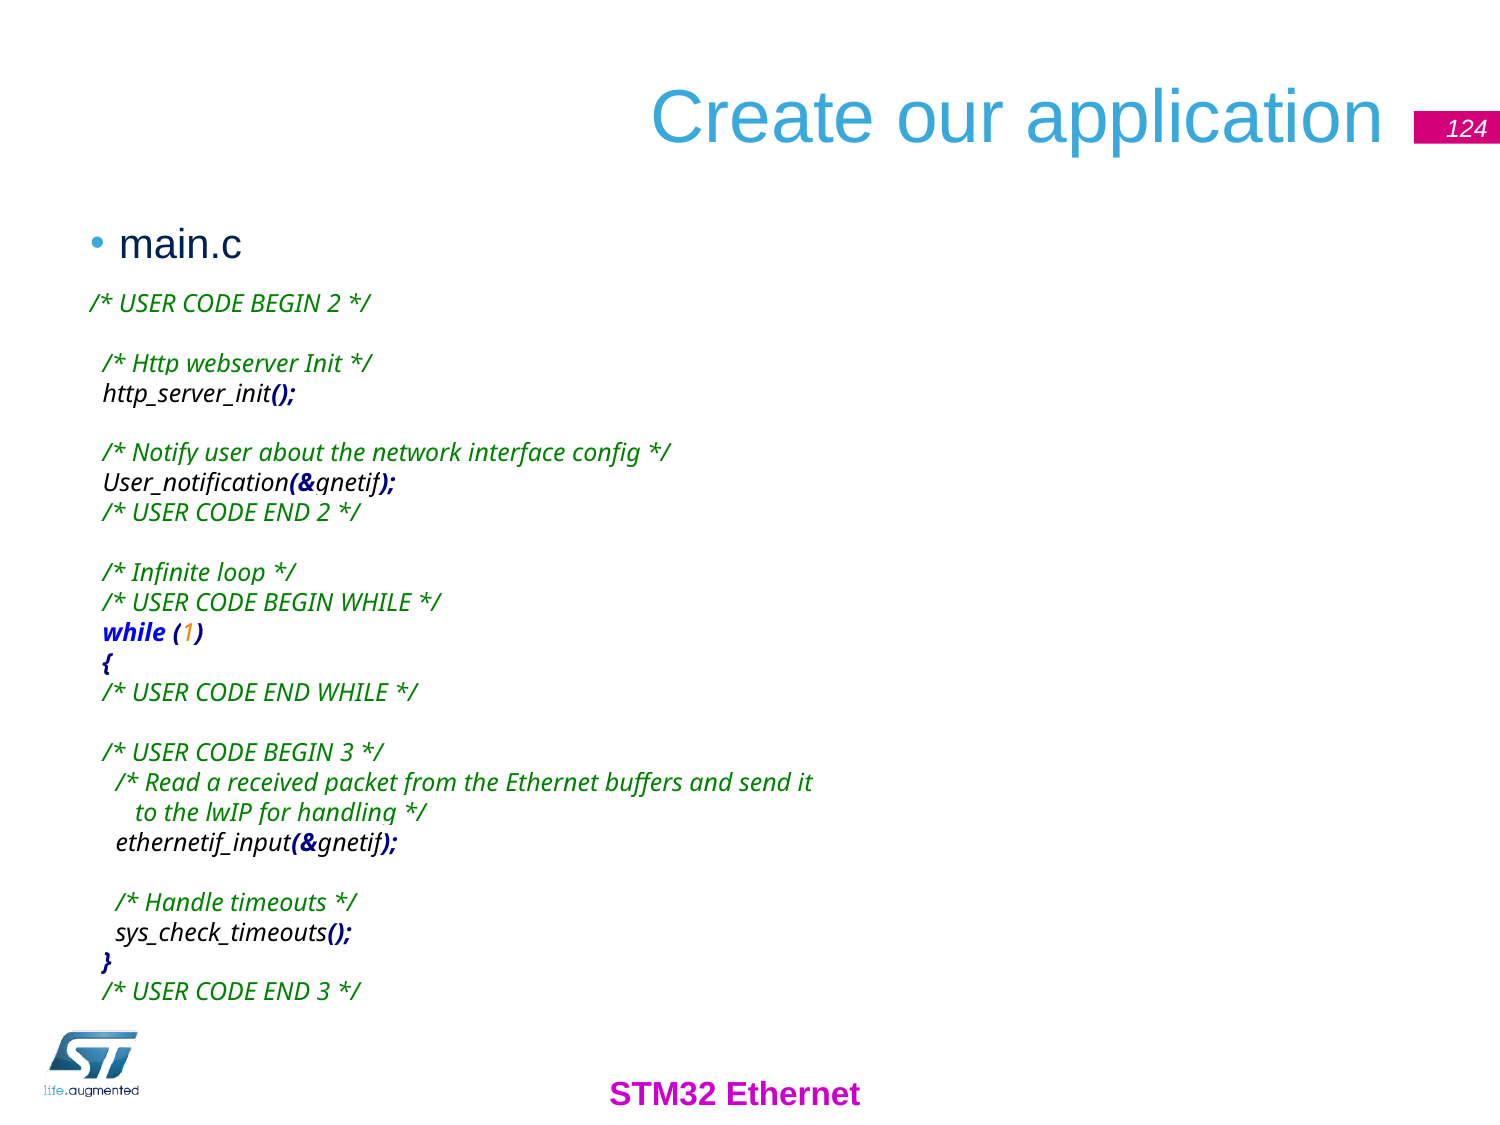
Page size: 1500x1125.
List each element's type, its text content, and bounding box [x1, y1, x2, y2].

text_box /* USER CODE BEGIN 2 */ /* Http webserver Init */ http_server_init(); /* Notify user about the network interface config */ User_notification(&gnetif); /* USER CODE END 2 */ /* Infinite loop */ /* USER CODE BEGIN WHILE */ while (1) { /* USER CODE END WHILE */ /* USER CODE BEGIN 3 */ /* Read a received packet from the Ethernet buffers and send it to the lwIP for handling */ ethernetif_input(&gnetif); /* Handle timeouts */ sys_check_timeouts(); } /* USER CODE END 3 */ [74, 279, 1229, 1014]
slide_number 124 [1413, 111, 1500, 144]
picture [36, 1022, 147, 1103]
list main.c [75, 209, 1425, 276]
title Create our application [75, 19, 1400, 207]
